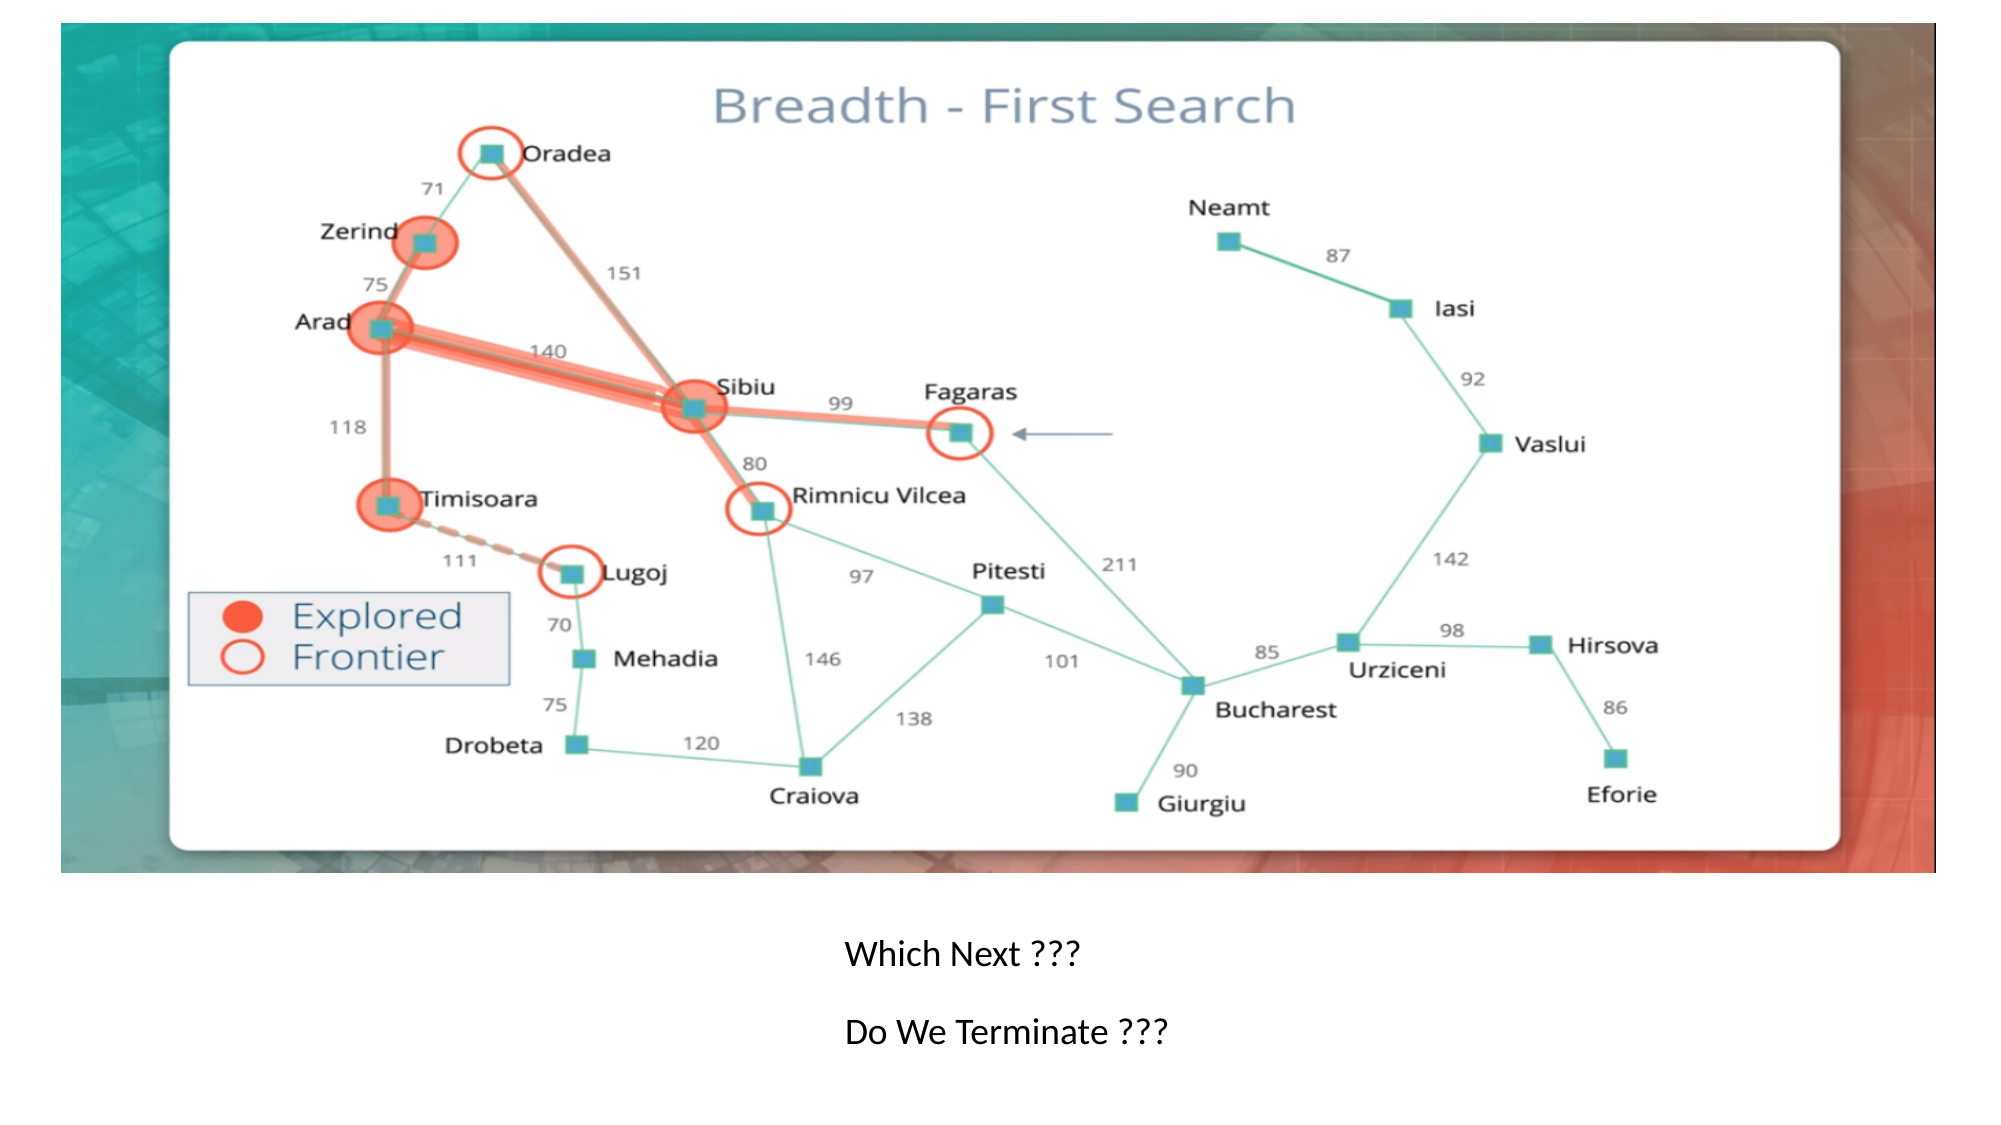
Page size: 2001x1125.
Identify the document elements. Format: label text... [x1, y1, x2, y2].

picture [61, 23, 1936, 873]
text_box Do We Terminate ??? [830, 999, 1185, 1060]
text_box Which Next ??? [829, 921, 1098, 981]
